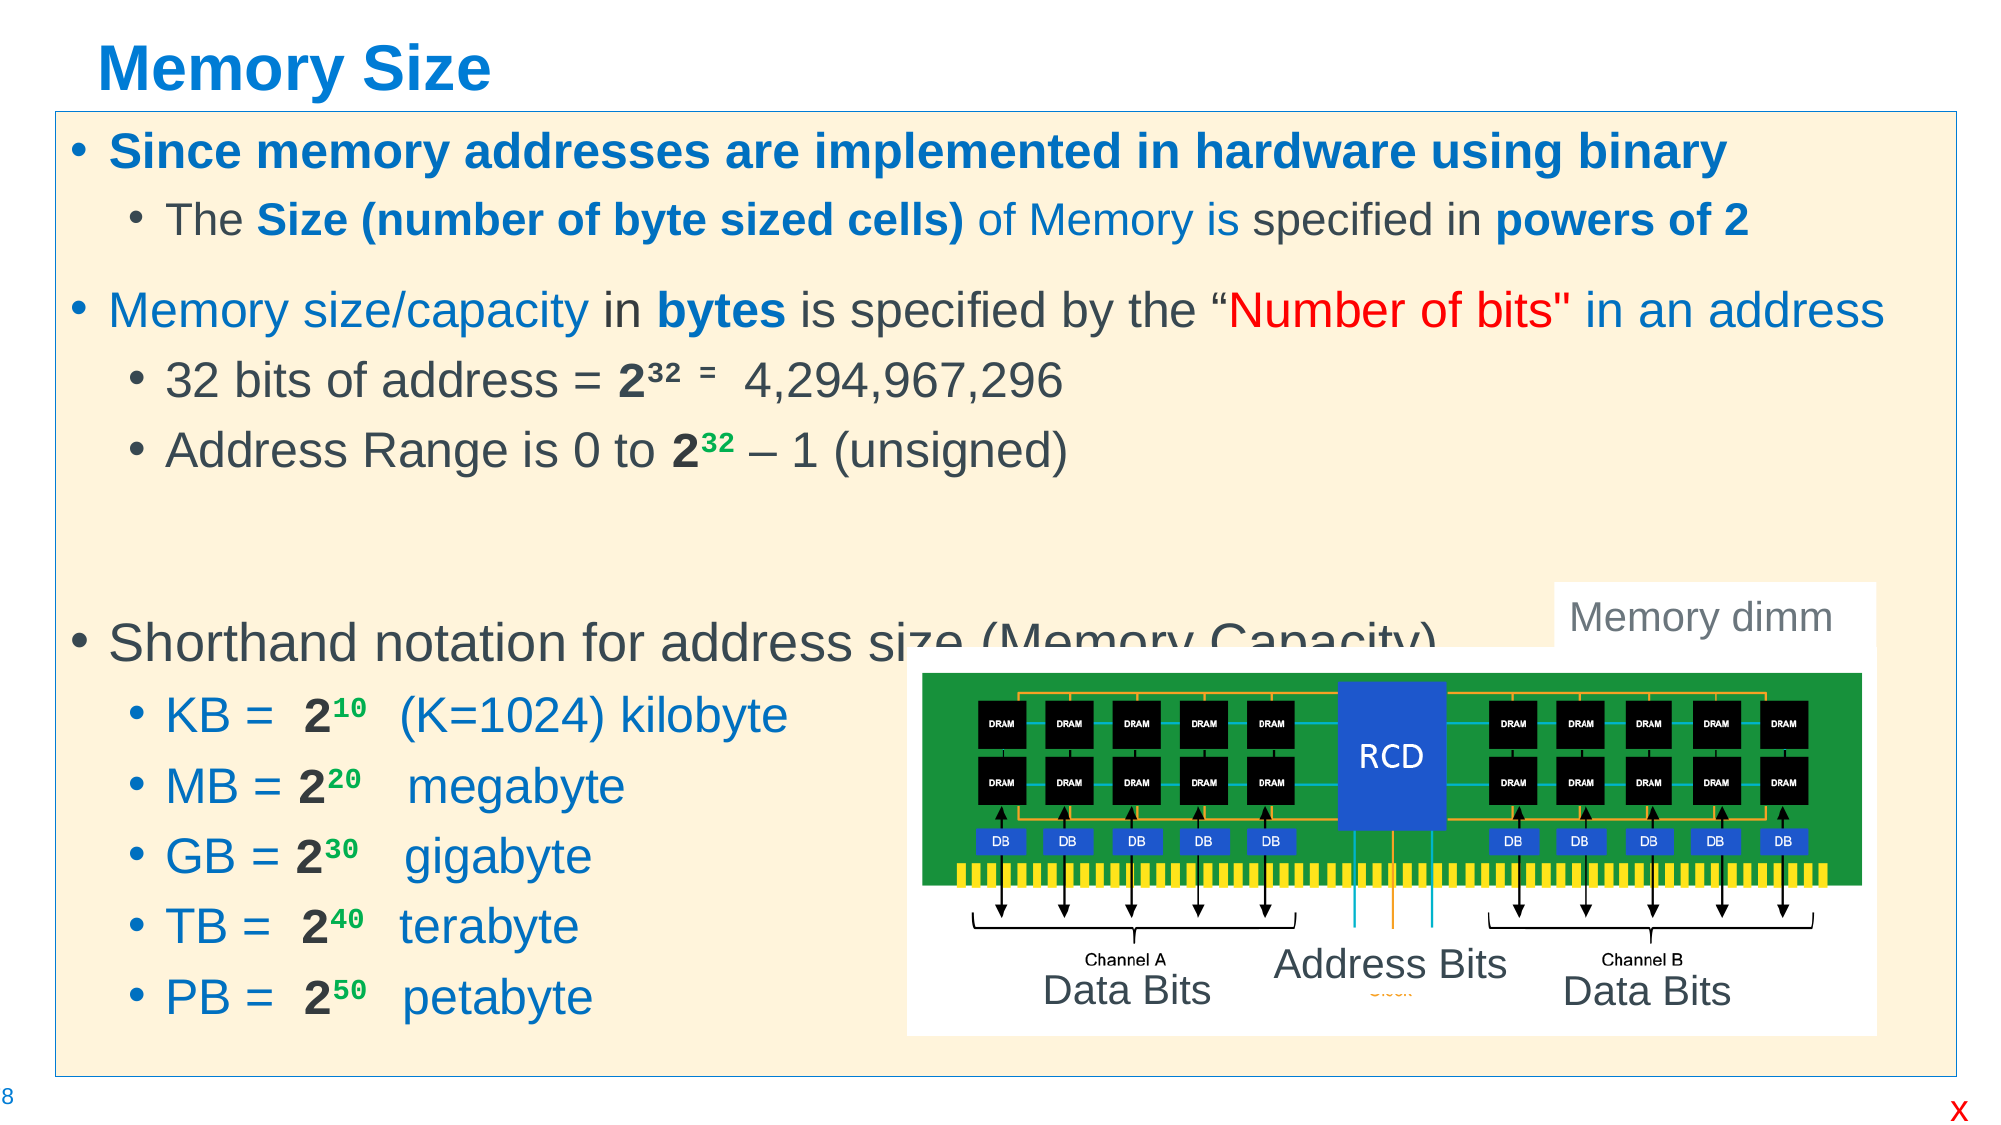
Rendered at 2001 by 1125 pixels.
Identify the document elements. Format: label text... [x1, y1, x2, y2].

text_box x [1935, 1076, 1984, 1125]
picture [907, 647, 1877, 1036]
title Memory Size [82, 19, 1940, 111]
text_box Memory dimm [1554, 582, 1877, 647]
list Since memory addresses are implemented in hardware using binary The Size (number of byte sized cells) of Memory is specified in powers of 2 Memory size/capacity in bytes is specified by the “Number of bits" in an address 32 bits of address = 232 = 4,294,967,296 Address Range is 0 to 232 – 1 (unsigned) Shorthand notation for address size (Memory Capacity) KB = 210 (K=1024) kilobyte MB = 220 megabyte GB = 230 gigabyte TB = 240 terabyte PB = 250 petabyte [55, 111, 1957, 1077]
